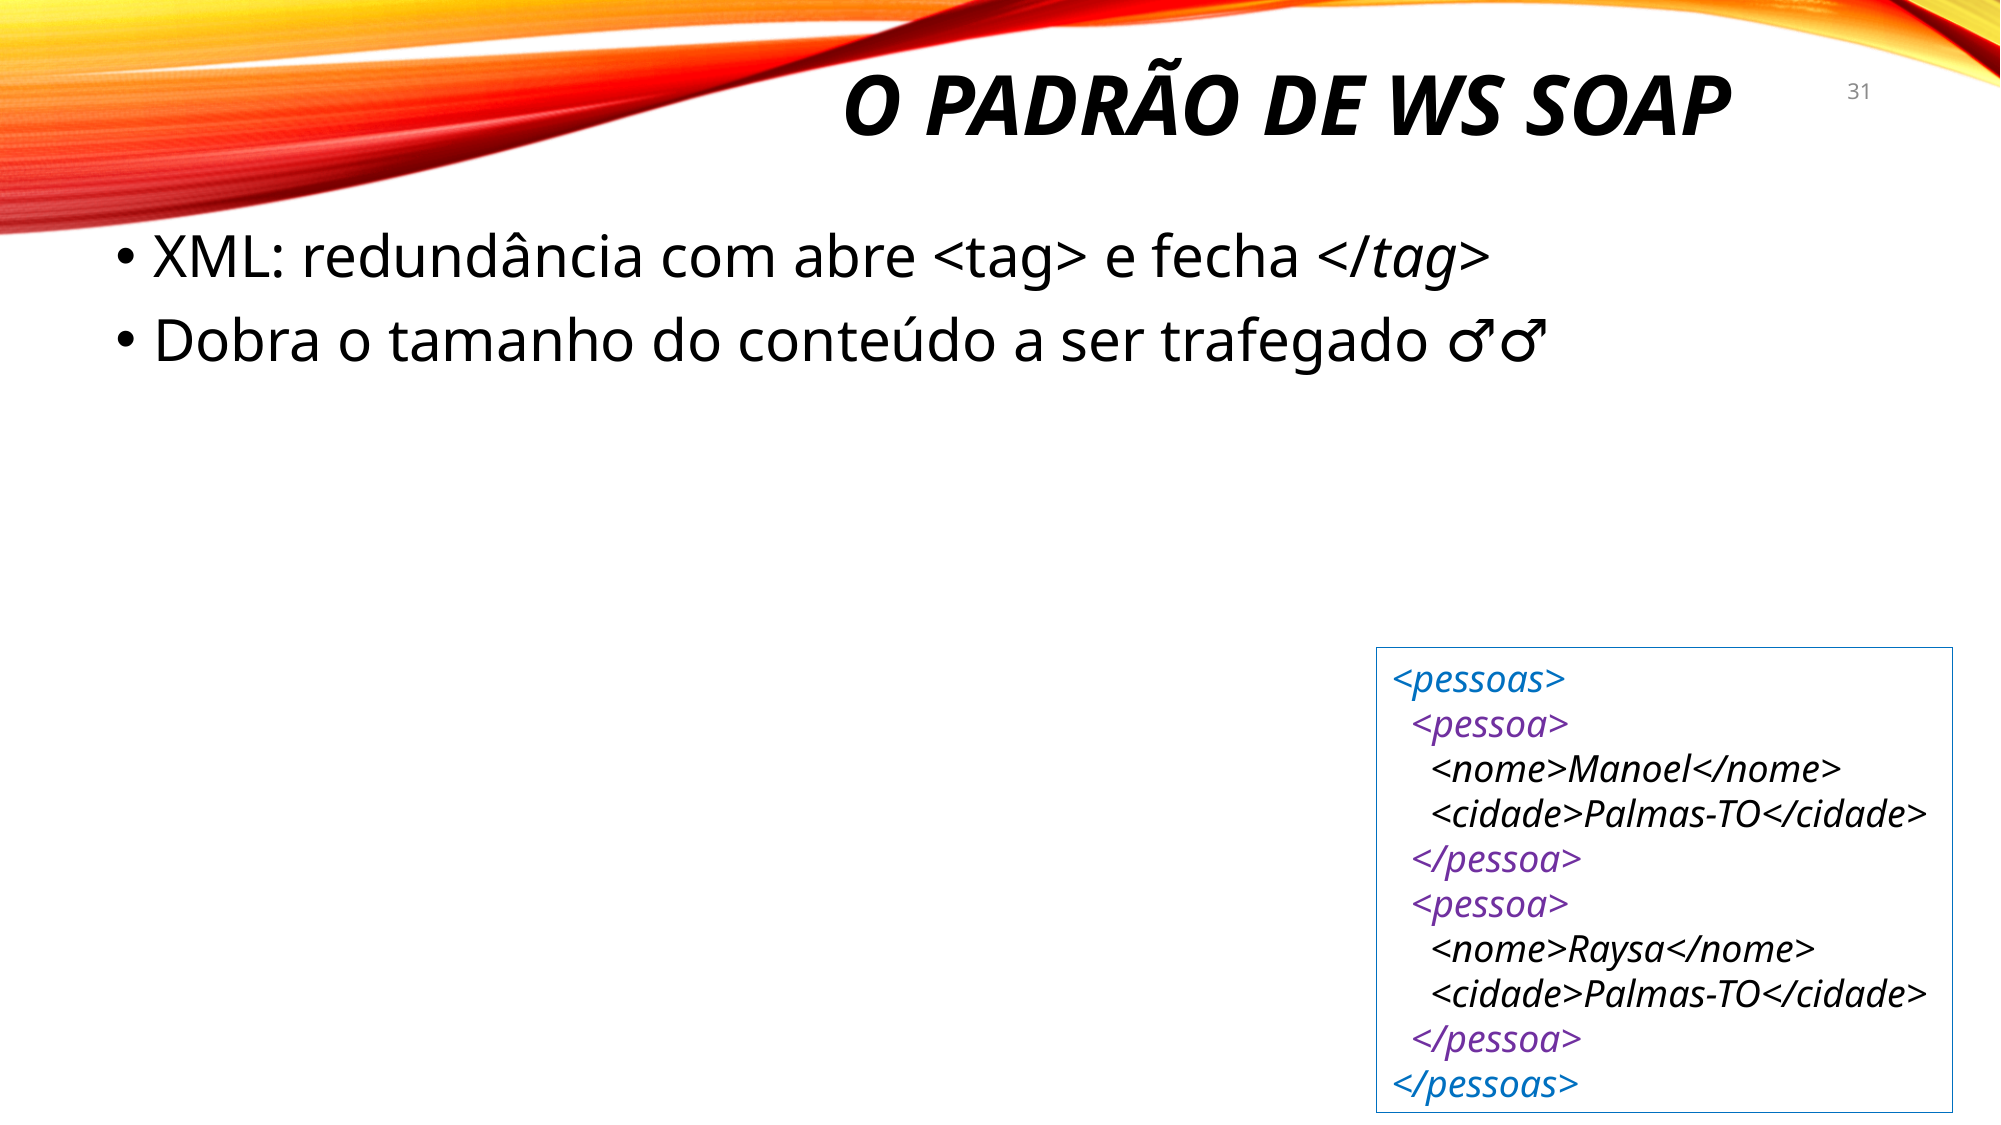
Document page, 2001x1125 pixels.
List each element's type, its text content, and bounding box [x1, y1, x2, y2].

picture [0, 0, 2000, 237]
list XML: redundância com abre <tag> e fecha </tag> Dobra o tamanho do conteúdo a ser trafegado 👯‍♂️ [100, 219, 1962, 783]
title O padrão de ws soap [687, 12, 1888, 205]
text_box <pessoas> <pessoa> <nome>Manoel</nome> <cidade>Palmas-TO</cidade> </pessoa> <pessoa> <nome>Raysa</nome> <cidade>Palmas-TO</cidade> </pessoa> </pessoas> [1376, 647, 1953, 1113]
